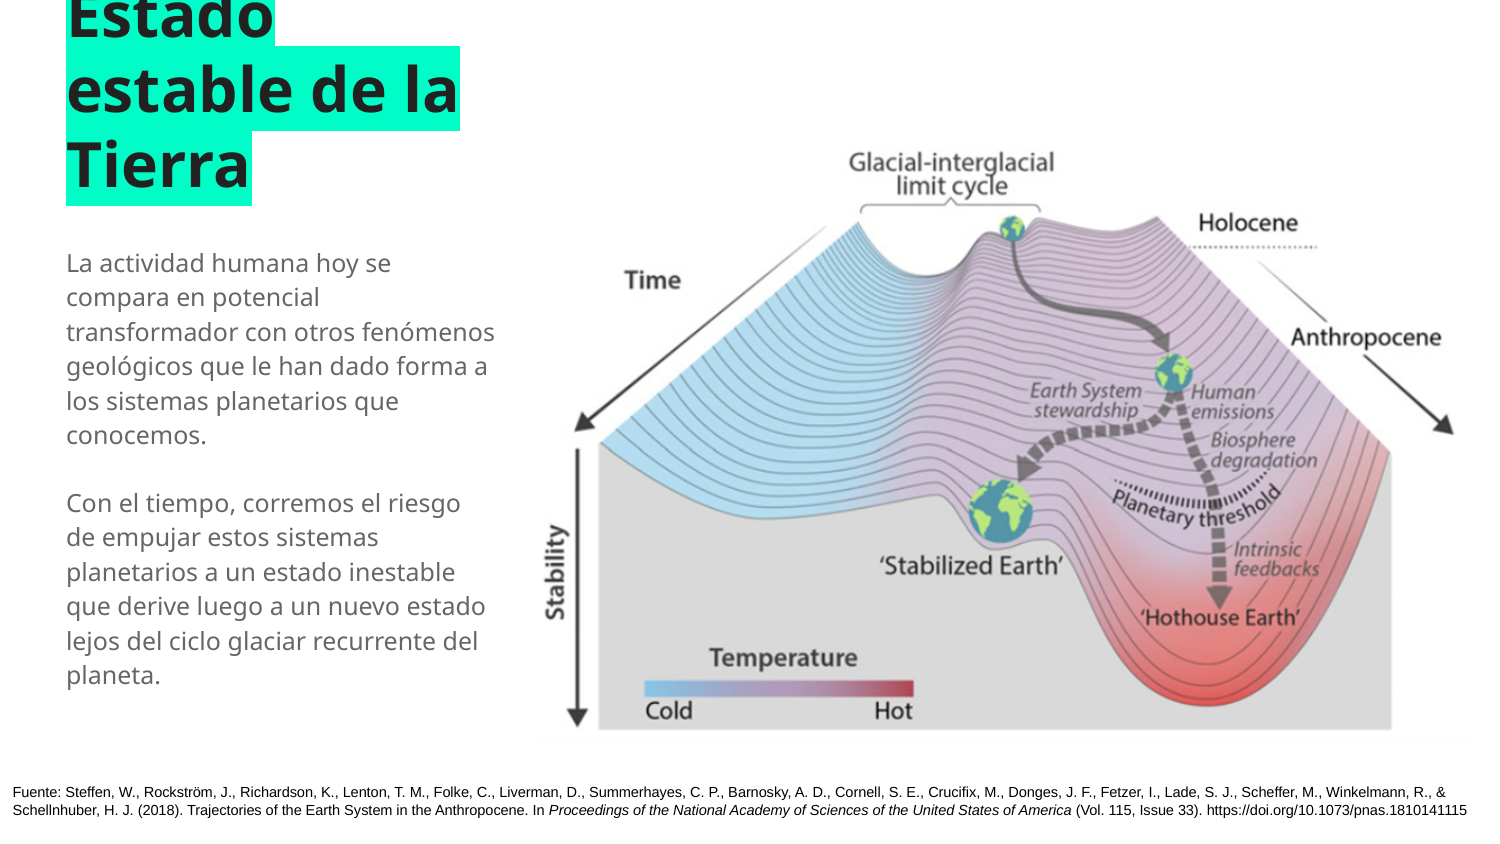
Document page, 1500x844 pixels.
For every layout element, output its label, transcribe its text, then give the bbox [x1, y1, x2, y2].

list La actividad humana hoy se compara en potencial transformador con otros fenómenos geológicos que le han dado forma a los sistemas planetarios que conocemos. Con el tiempo, corremos el riesgo de empujar estos sistemas planetarios a un estado inestable que derive luego a un nuevo estado lejos del ciclo glaciar recurrente del planeta. [51, 227, 512, 750]
text_box Fuente: Steffen, W., Rockström, J., Richardson, K., Lenton, T. M., Folke, C., Liverman, D., Summerhayes, C. P., Barnosky, A. D., Cornell, S. E., Crucifix, M., Donges, J. F., Fetzer, I., Lade, S. J., Scheffer, M., Winkelmann, R., & Schellnhuber, H. J. (2018). Trajectories of the Earth System in the Anthropocene. In Proceedings of the National Academy of Sciences of the United States of America (Vol. 115, Issue 33). https://doi.org/10.1073/pnas.1810141115 [0, 775, 1500, 826]
picture [536, 116, 1476, 739]
title Estado estable de la Tierra [51, 91, 512, 216]
